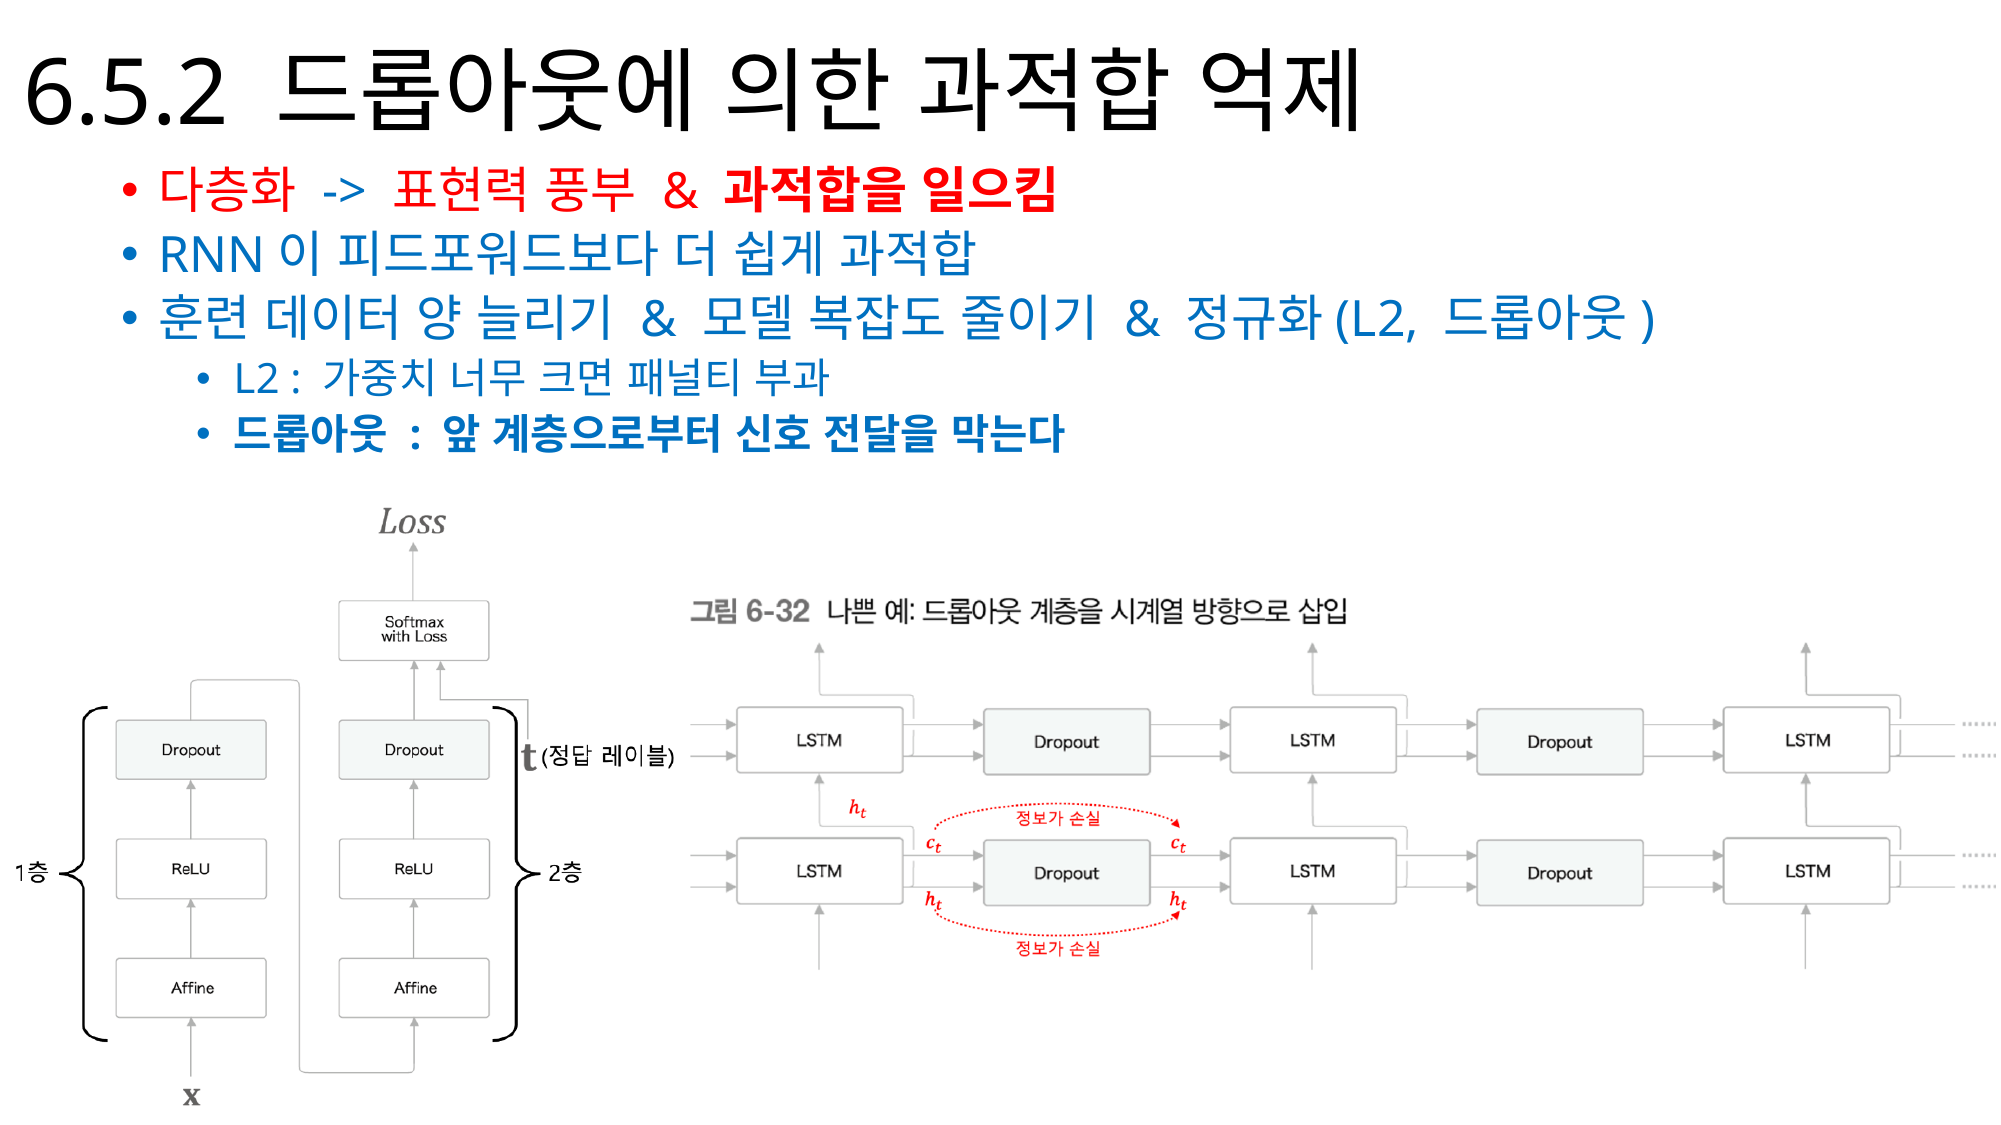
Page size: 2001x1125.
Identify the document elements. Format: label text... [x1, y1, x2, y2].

picture [684, 591, 1996, 975]
list 다층화 -> 표현력 풍부 & 과적합을 일으킴 RNN이 피드포워드보다 더 쉽게 과적합 훈련 데이터 양 늘리기 & 모델 복잡도 줄이기 & 정규화(L2, 드롭아웃) L2 : 가중치 너무 크면 패널티 부과 드롭아웃 : 앞 계층으로부터 신호 전달을 막는다 [31, 157, 1991, 872]
picture [7, 505, 675, 1111]
title 6.5.2 드롭아웃에 의한 과적합 억제 [8, 0, 1733, 204]
